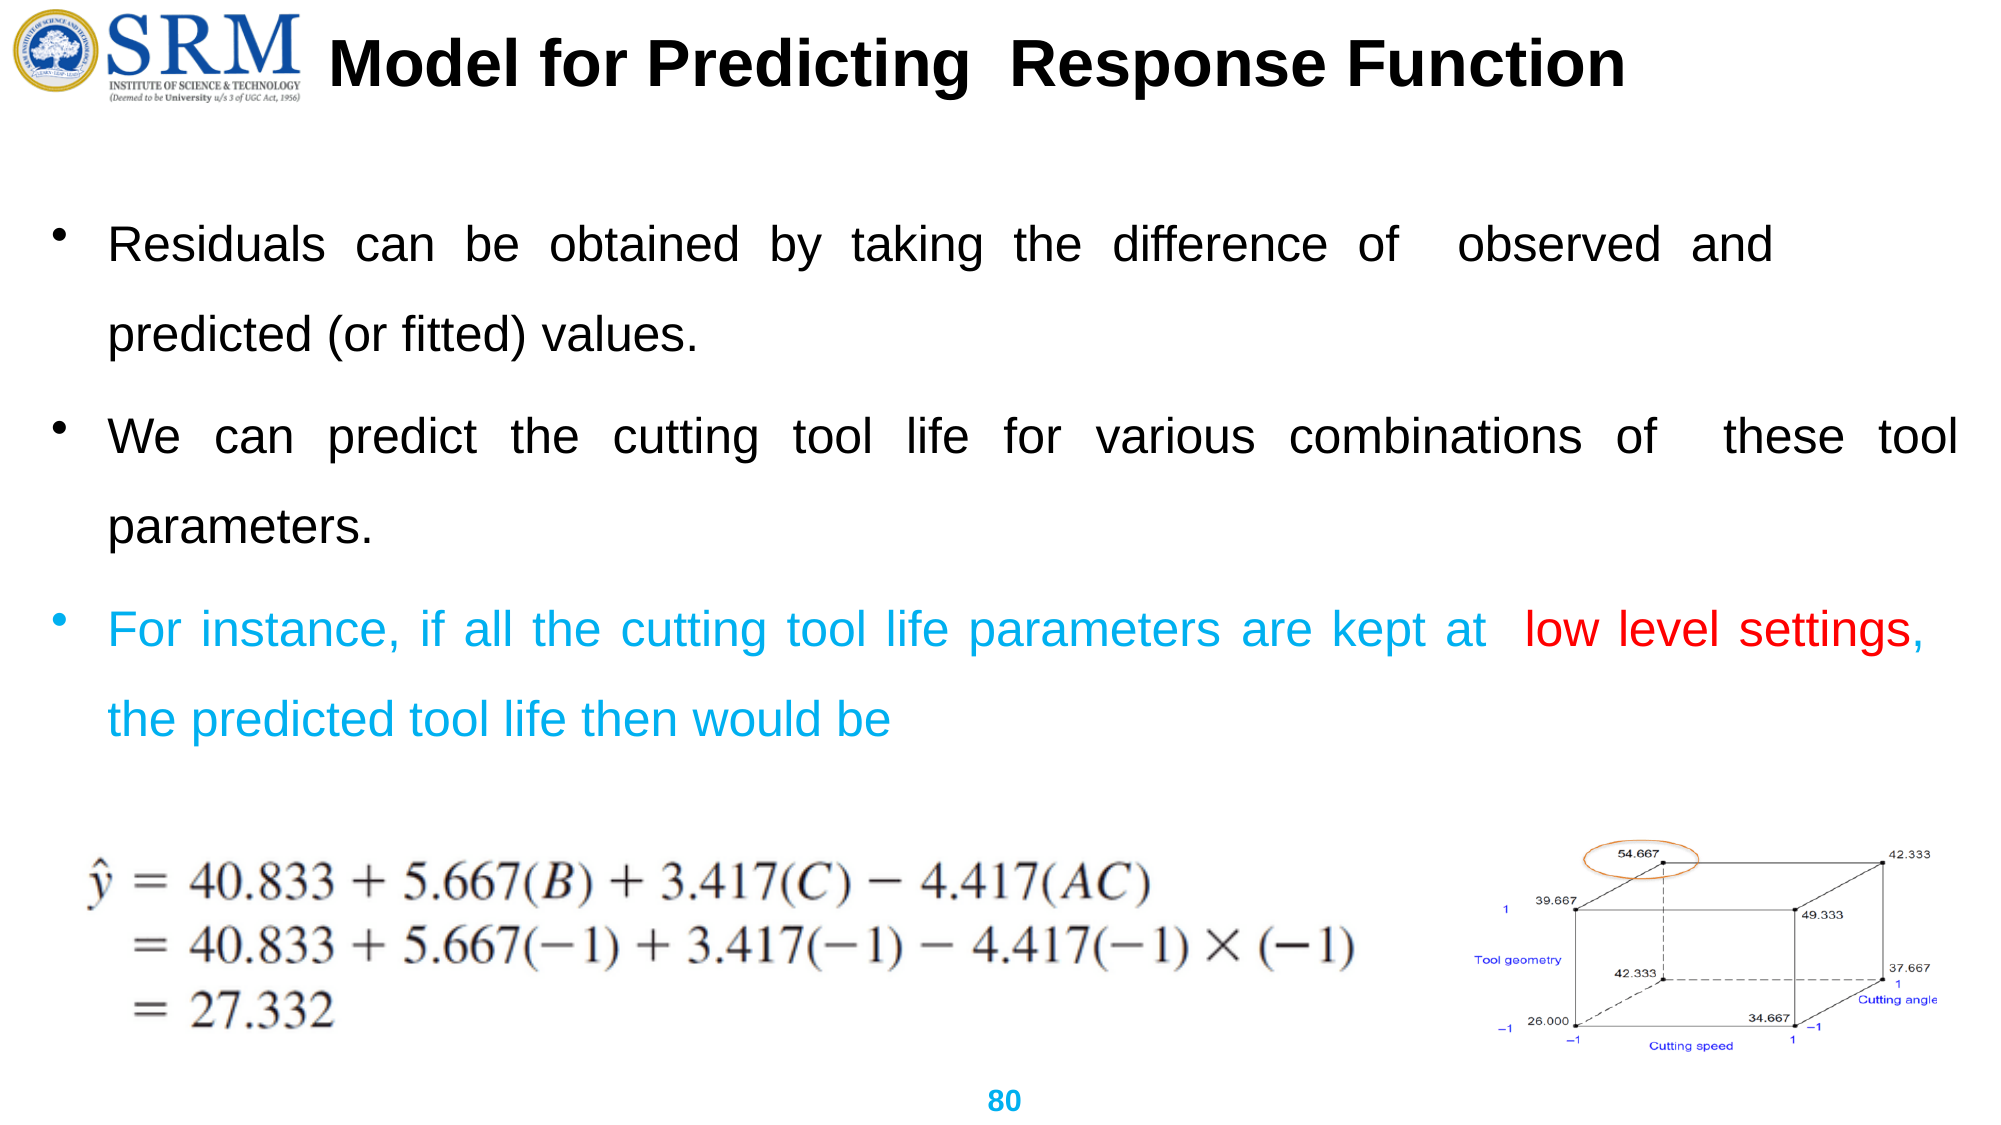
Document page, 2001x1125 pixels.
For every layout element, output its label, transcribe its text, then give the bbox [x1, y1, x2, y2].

slide_number 80 [924, 1072, 1085, 1125]
text_box [47, 827, 1377, 1058]
text_box Residuals can be obtained by taking the difference of observed and predicted (or fitted) values. We can predict the cutting tool life for various combinations of these tool parameters. For instance, if all the cutting tool life parameters are kept at low level settings, the predicted tool life then would be [49, 154, 1960, 746]
title Model for Predicting Response Function [313, 23, 1998, 95]
picture [1, 0, 309, 119]
picture [1421, 837, 1937, 1059]
